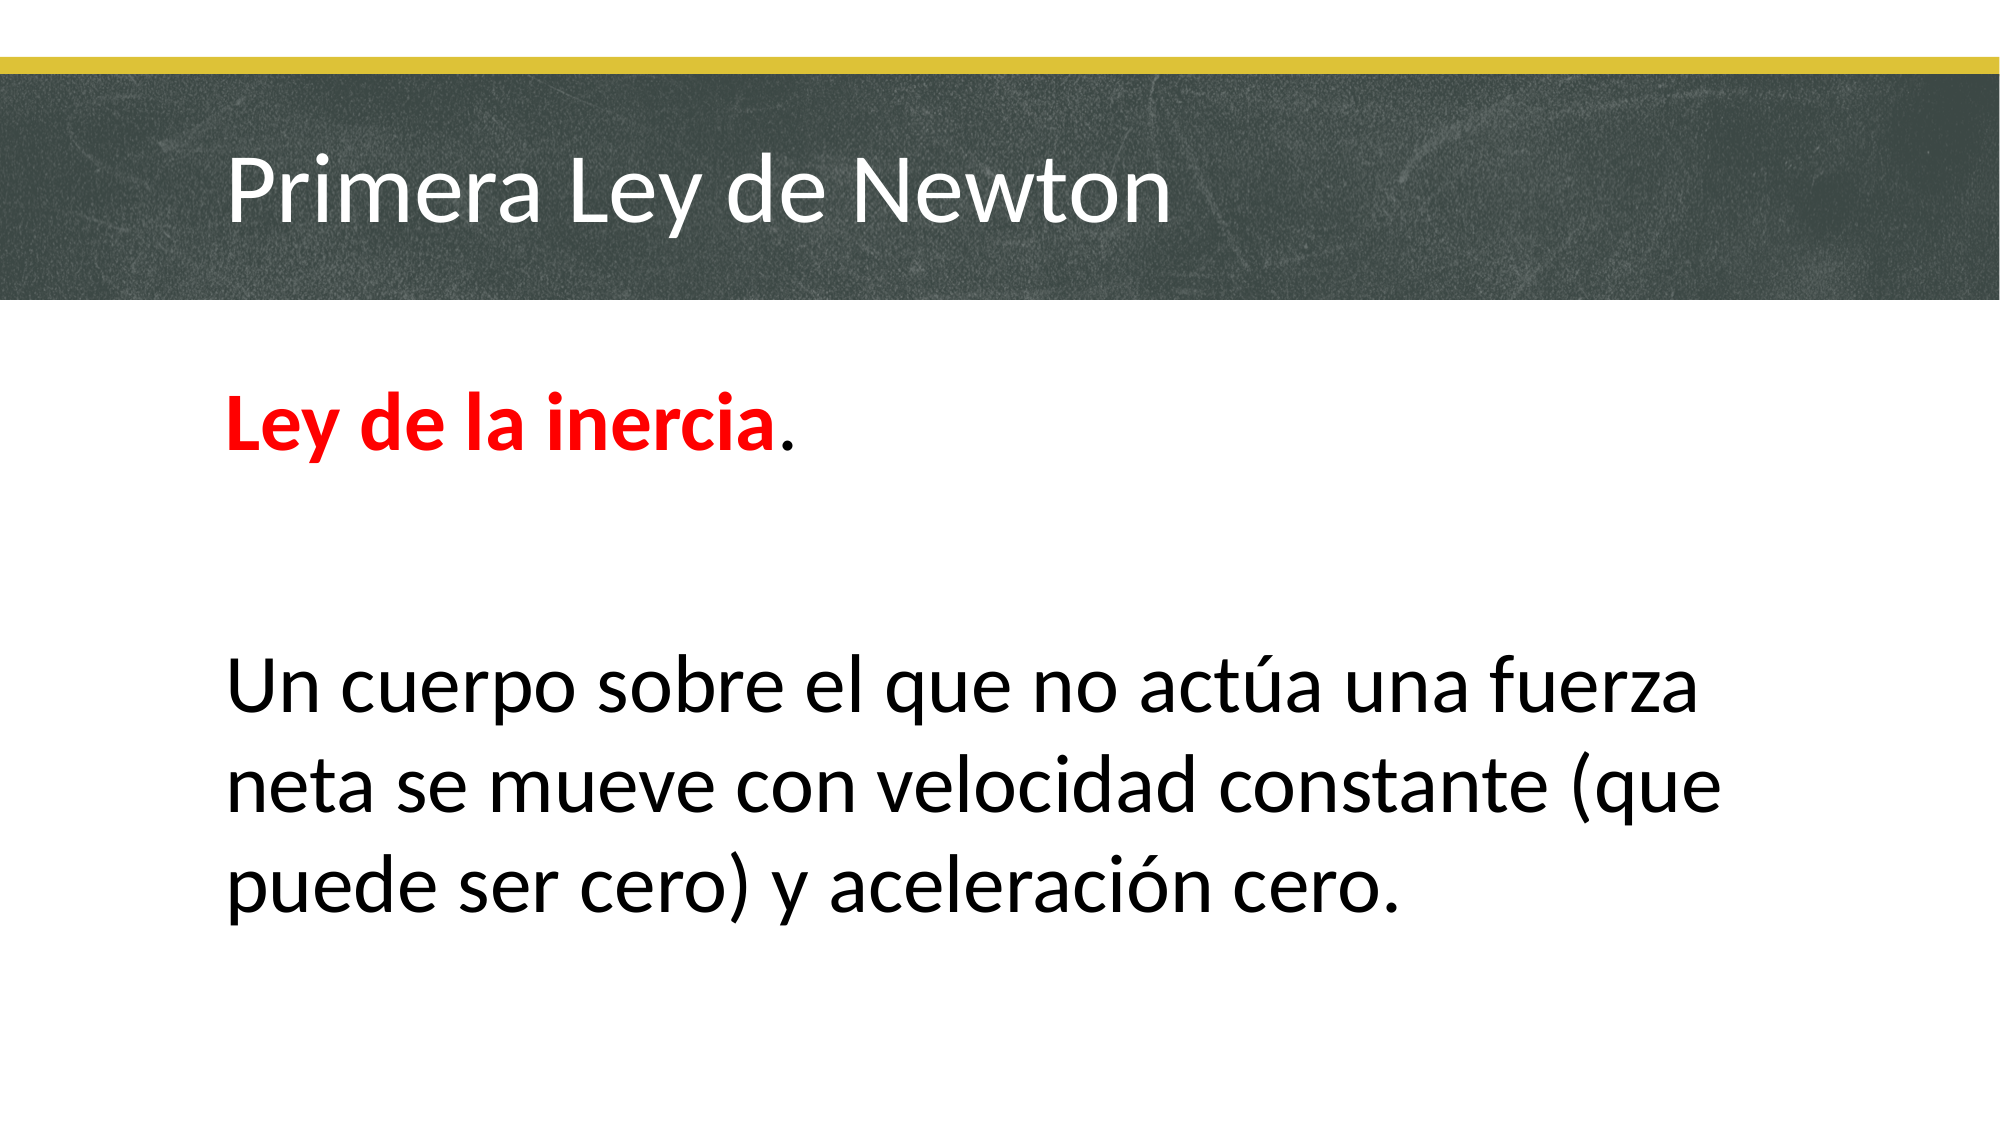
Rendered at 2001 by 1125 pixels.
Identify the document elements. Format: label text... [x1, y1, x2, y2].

title Primera Ley de Newton [210, 76, 1790, 300]
picture [0, 74, 2000, 300]
list Ley de la inercia. Un cuerpo sobre el que no actúa una fuerza neta se mueve con velocidad constante (que puede ser cero) y aceleración cero. [210, 359, 1790, 1014]
